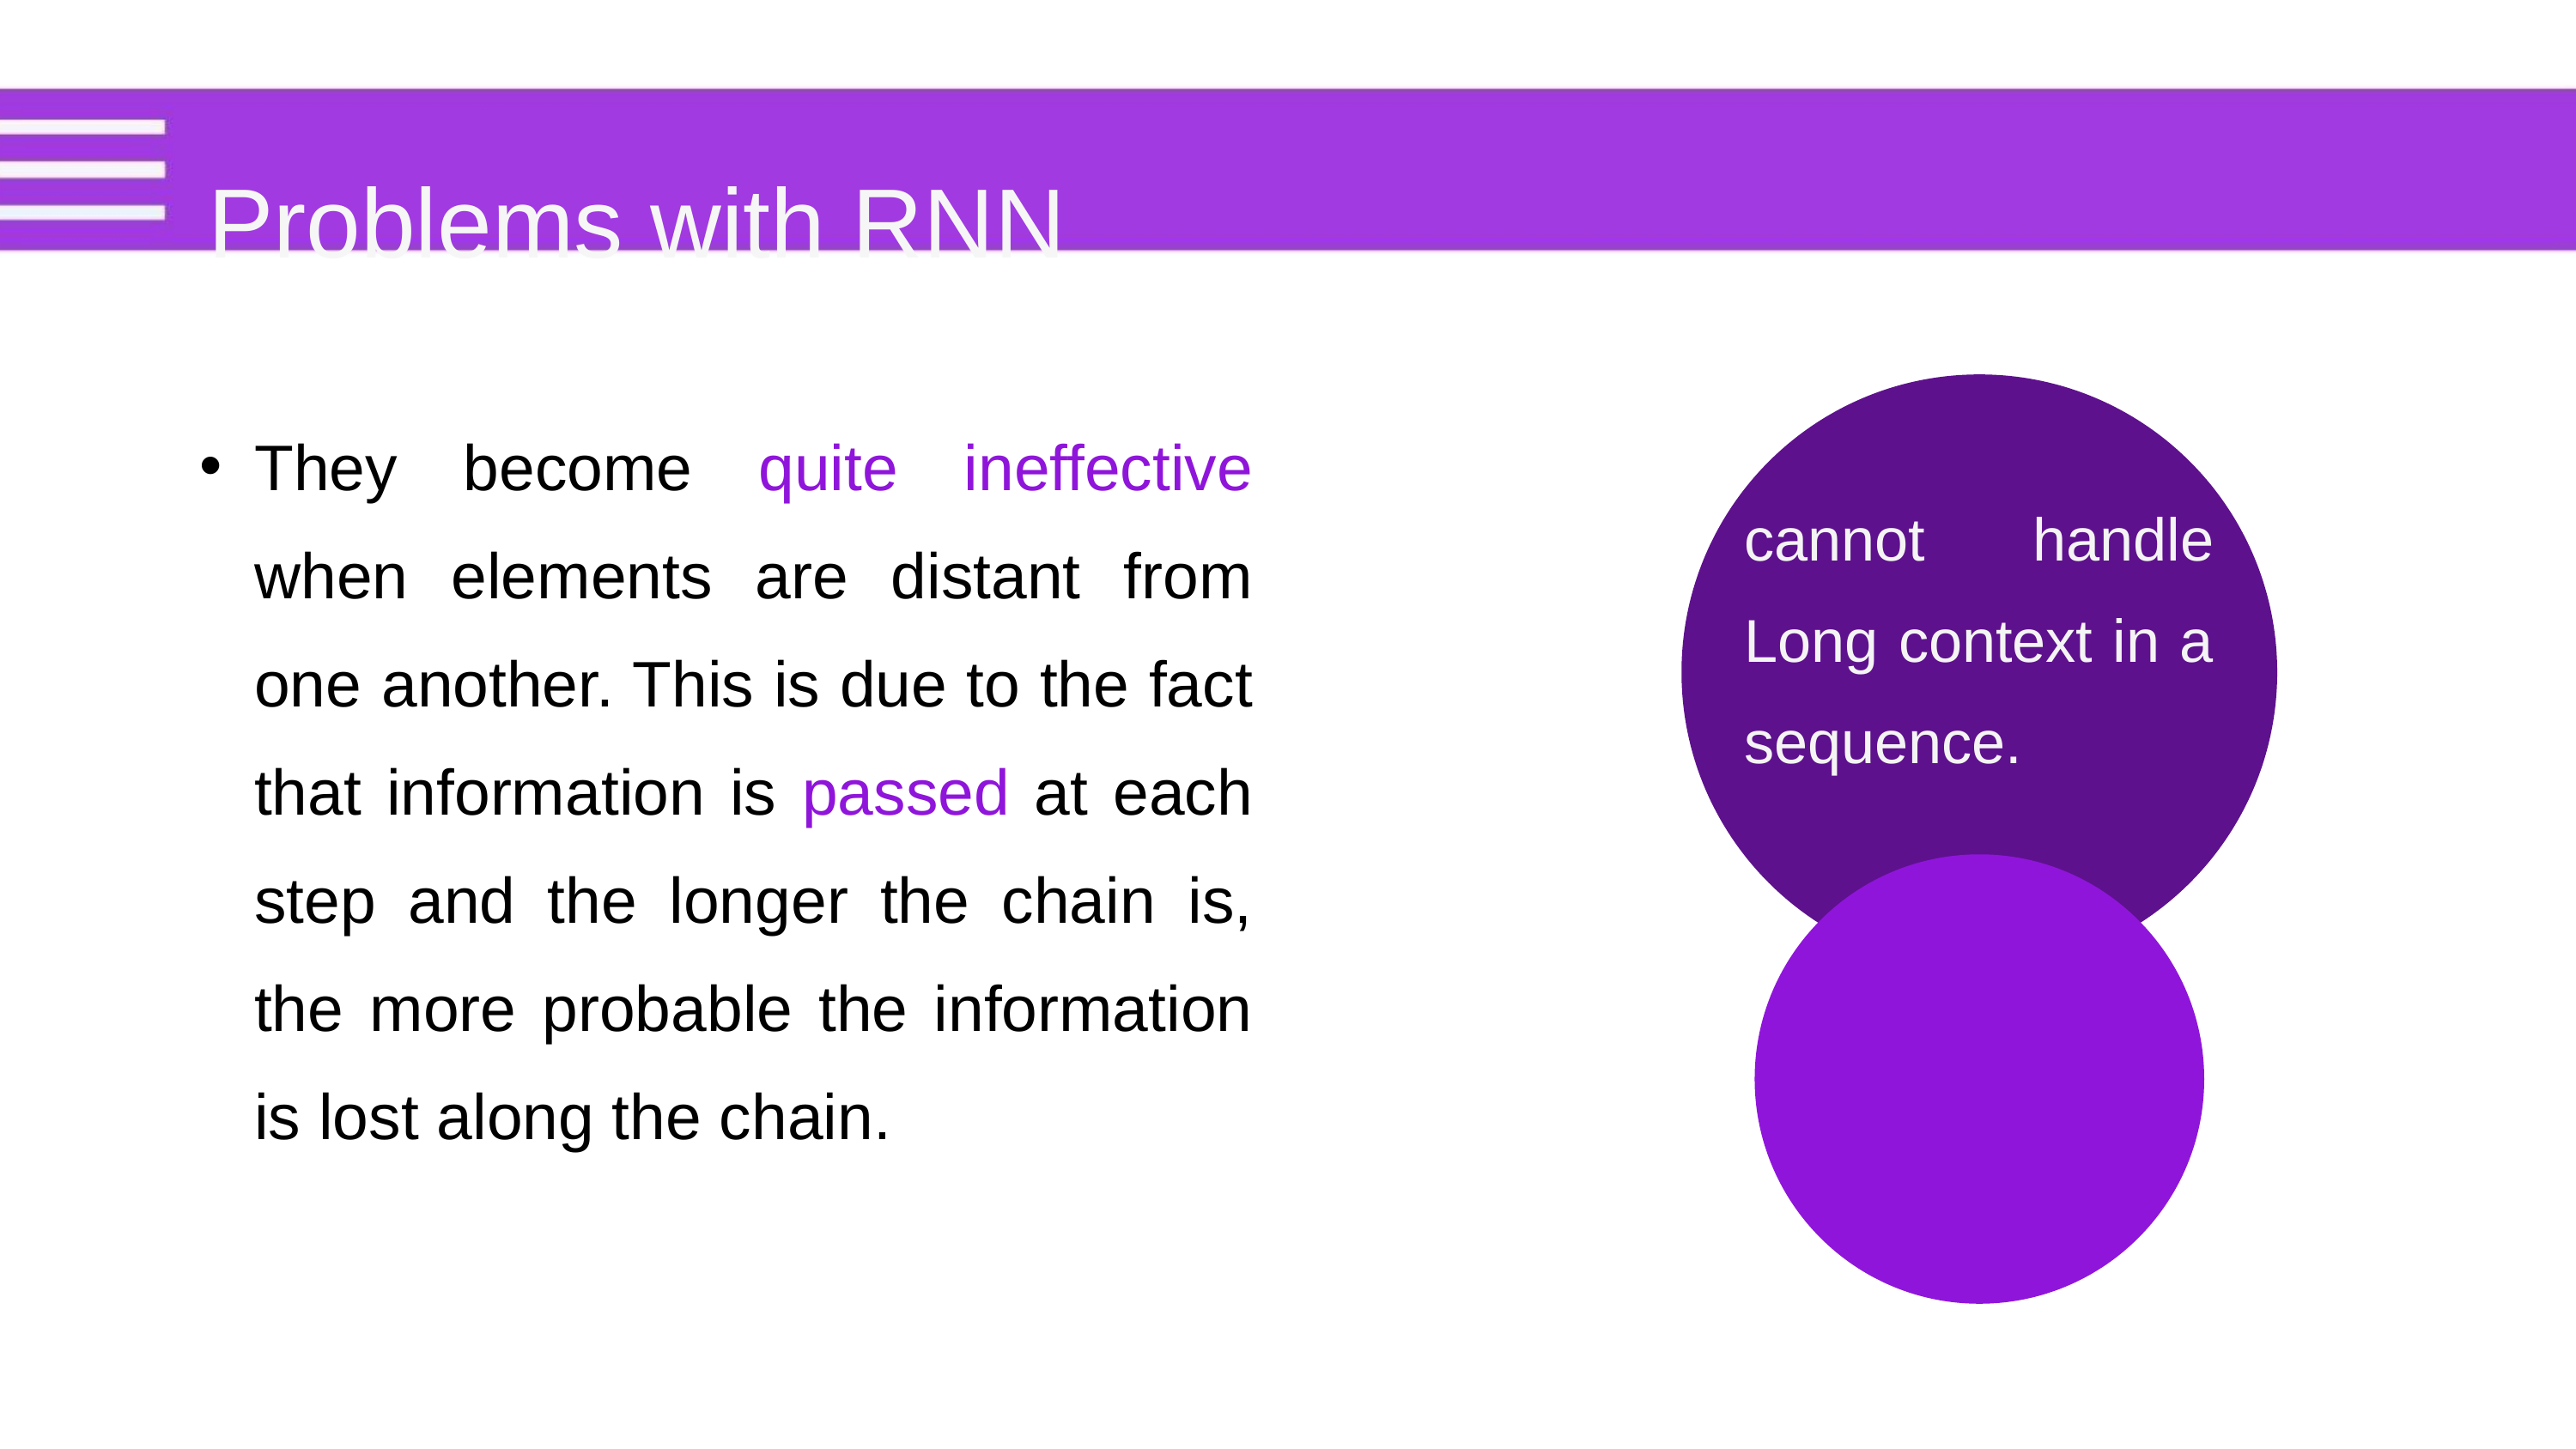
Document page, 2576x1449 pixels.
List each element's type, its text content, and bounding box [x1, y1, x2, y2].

text_box [0, 0, 2576, 1449]
text_box Problems with RNN [208, 112, 1549, 443]
text_box They become quite ineffective when elements are distant from one another. This is due to the fact that information is passed at each step and the longer the chain is, the more probable the information is lost along the chain. [144, 395, 1254, 1261]
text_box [1681, 332, 2278, 1304]
